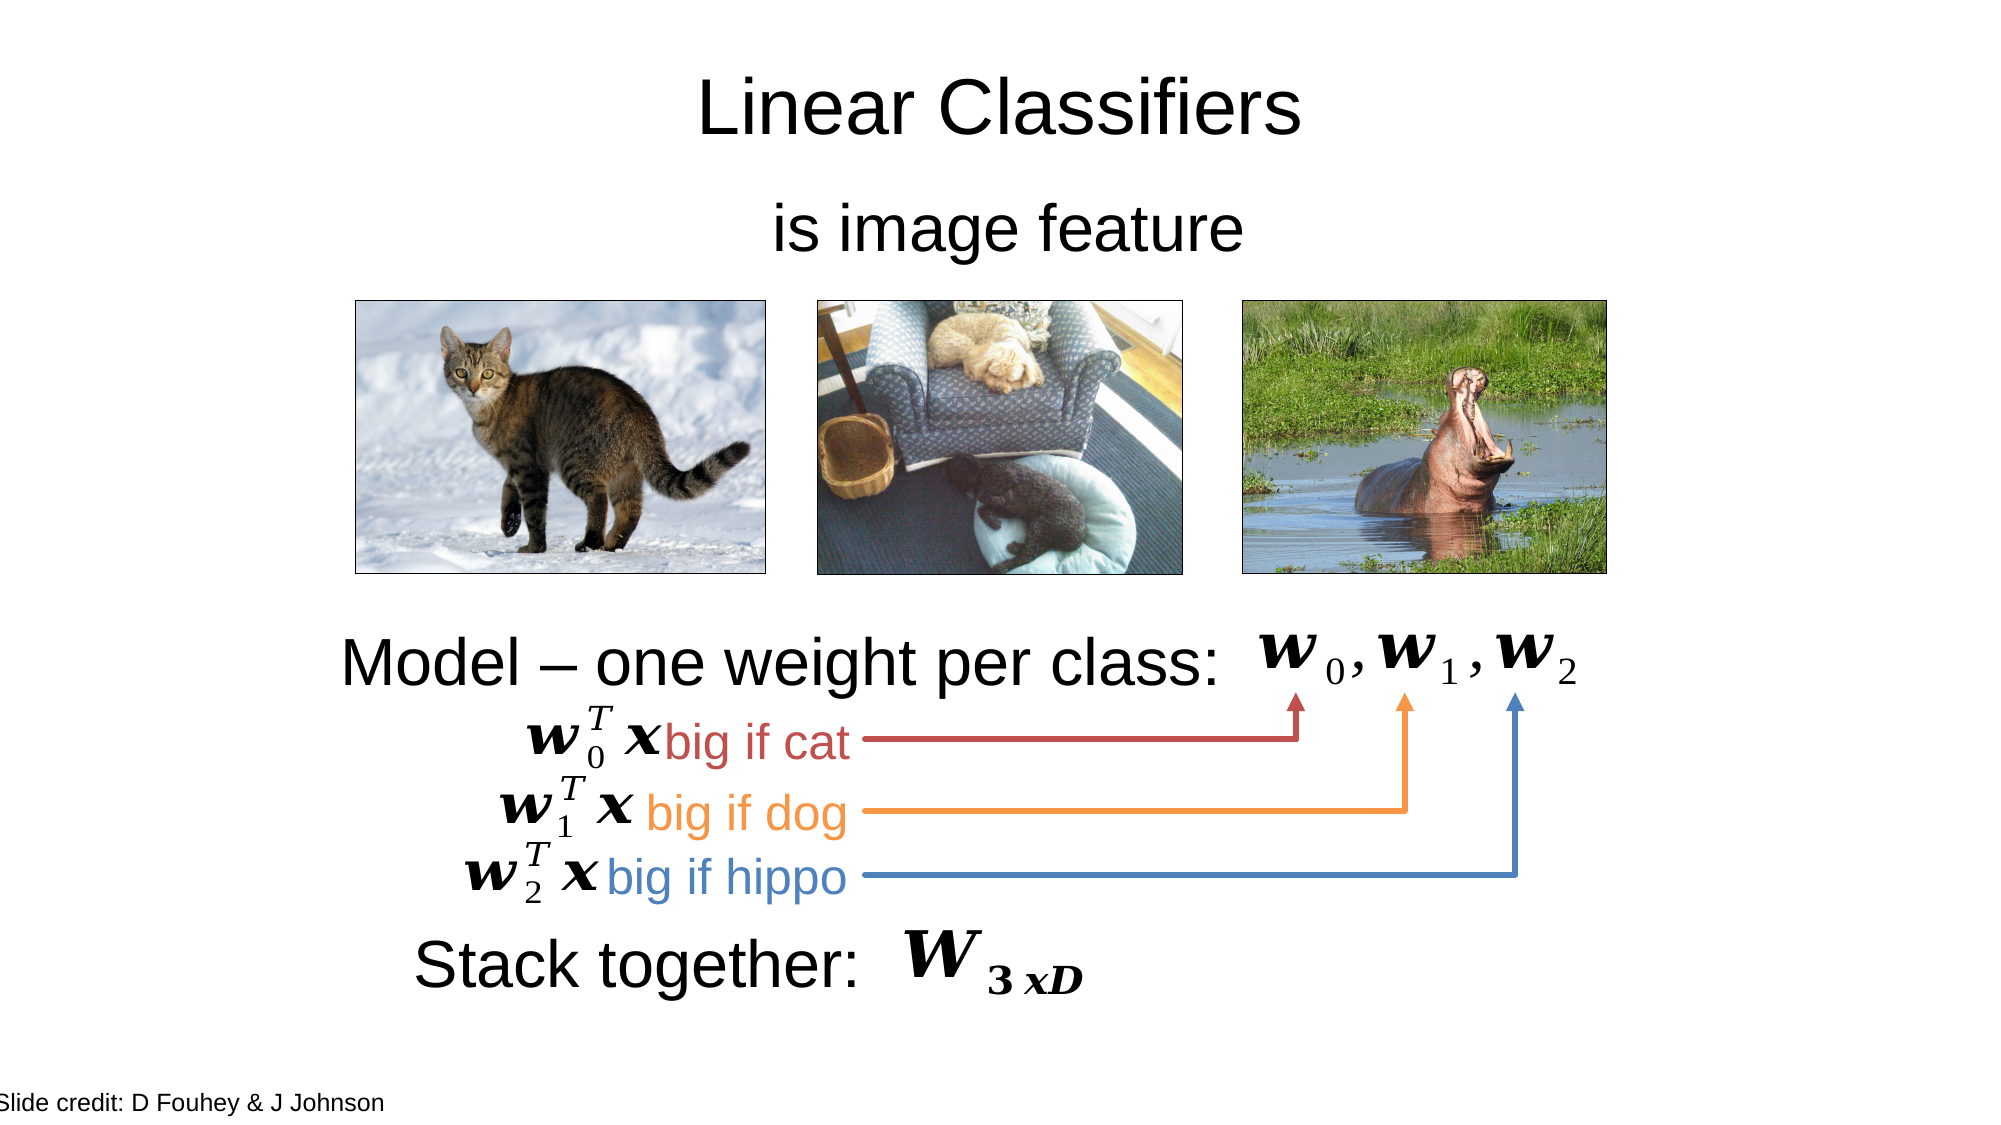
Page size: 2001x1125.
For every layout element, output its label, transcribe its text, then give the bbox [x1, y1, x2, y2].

picture [817, 300, 1183, 575]
picture [1242, 300, 1607, 574]
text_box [398, 913, 1085, 1010]
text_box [463, 692, 1516, 913]
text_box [325, 611, 1579, 708]
text_box Slide credit: D Fouhey & J Johnson [0, 1079, 401, 1125]
title Linear Classifiers [137, 0, 1863, 218]
picture [355, 300, 766, 574]
